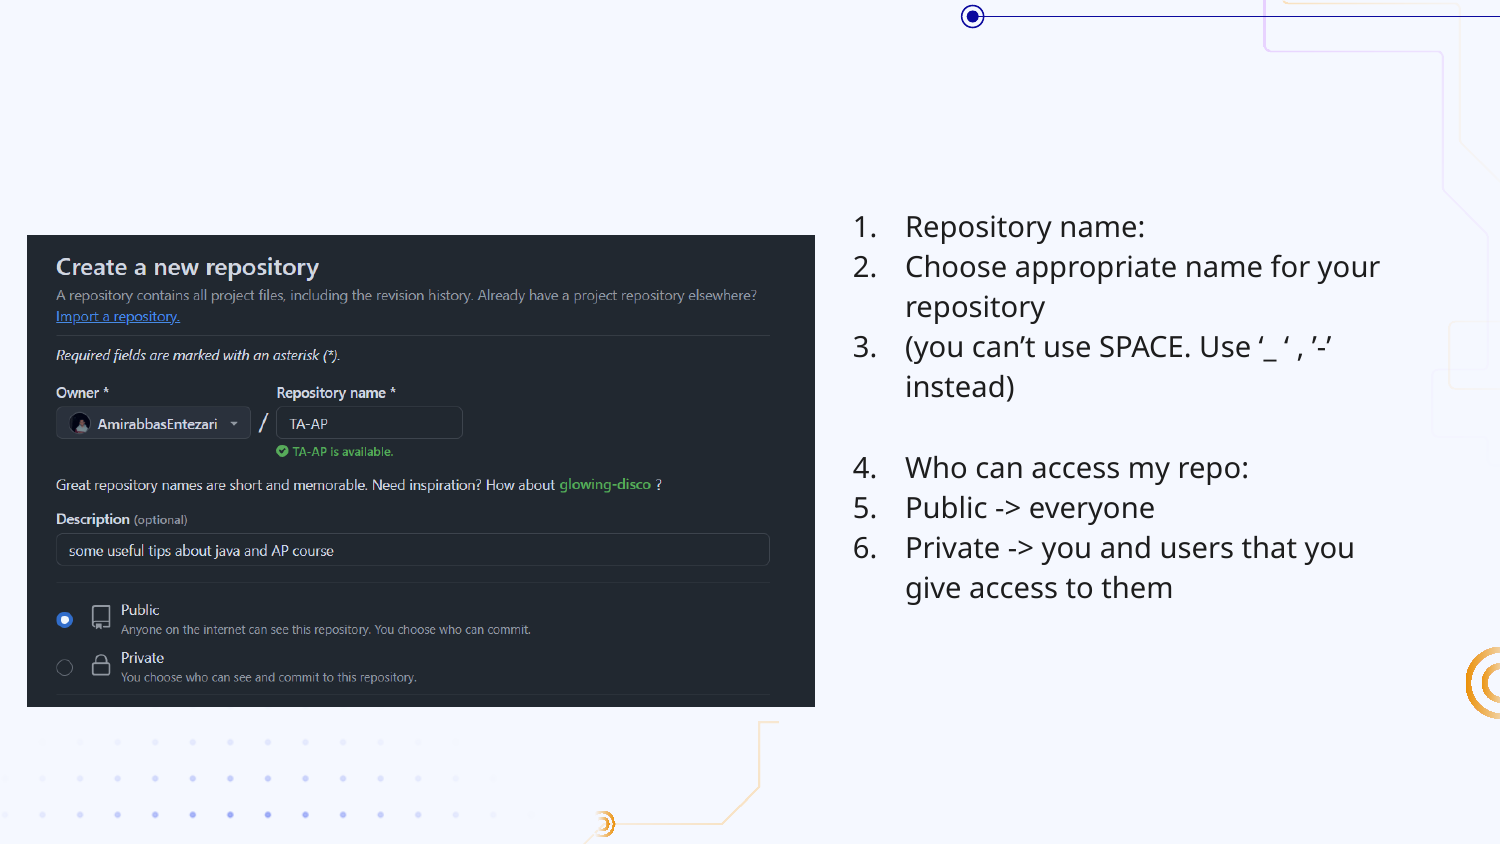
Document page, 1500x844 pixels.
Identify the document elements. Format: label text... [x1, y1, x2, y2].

subtitle Repository name: Choose appropriate name for your repository (you can’t use SPACE. Use ‘_ ‘ , ’-’ instead) Who can access my repo: Public -> everyone Private -> you and users that you give access to them [814, 187, 1430, 755]
picture [0, 235, 816, 844]
